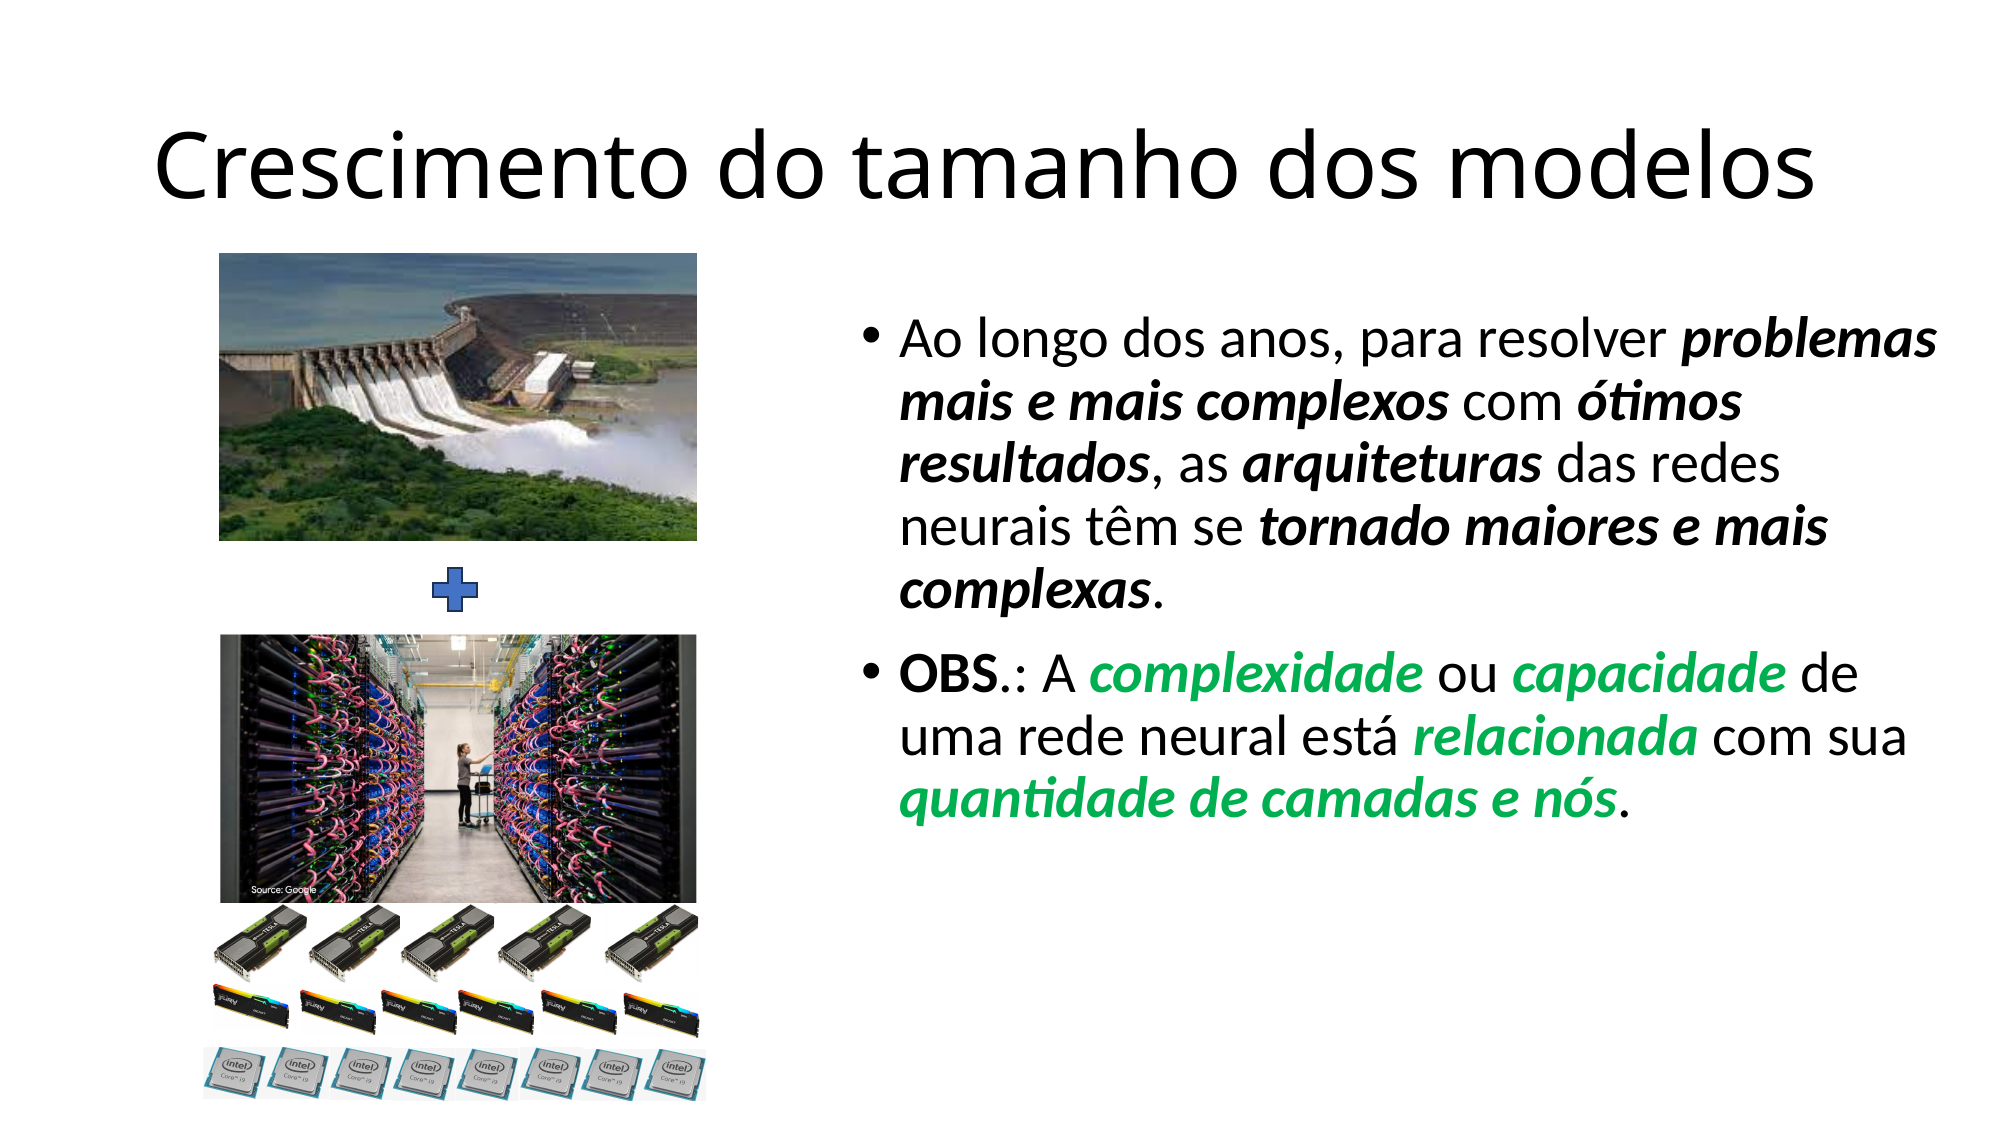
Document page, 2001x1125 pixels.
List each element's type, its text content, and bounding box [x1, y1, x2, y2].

list Ao longo dos anos, para resolver problemas mais e mais complexos com ótimos resultados, as arquiteturas das redes neurais têm se tornado maiores e mais complexas. OBS.: A complexidade ou capacidade de uma rede neural está relacionada com sua quantidade de camadas e nós. [846, 299, 1971, 1125]
title Crescimento do tamanho dos modelos [137, 59, 1863, 278]
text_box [203, 253, 706, 1101]
